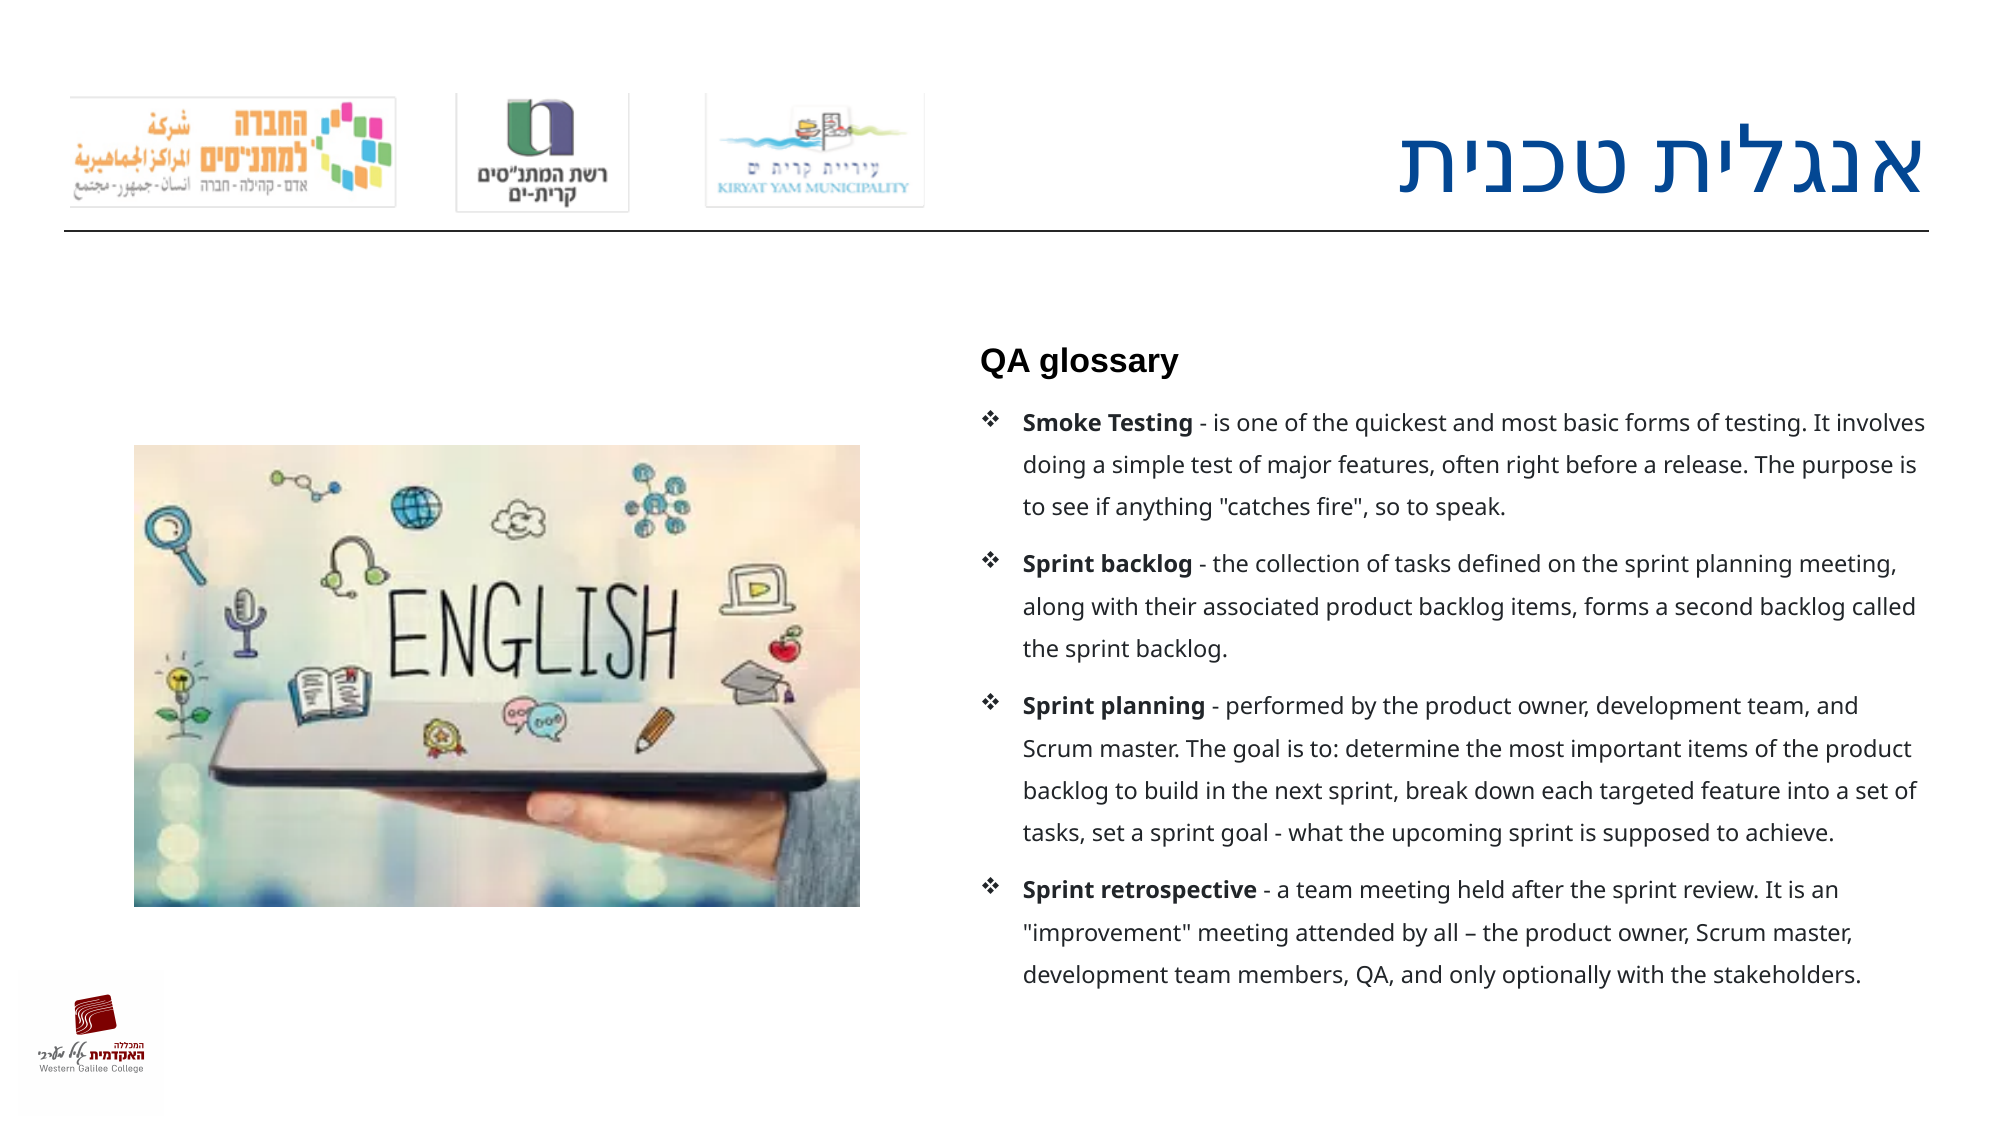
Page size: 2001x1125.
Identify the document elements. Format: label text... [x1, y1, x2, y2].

picture [70, 93, 925, 213]
list QA glossary Smoke Testing - is one of the quickest and most basic forms of testing. It involves doing a simple test of major features, often right before a release. The purpose is to see if anything "catches fire", so to speak. Sprint backlog - the collection of tasks defined on the sprint planning meeting, along with their associated product backlog items, forms a second backlog called the sprint backlog. Sprint planning - performed by the product owner, development team, and Scrum master. The goal is to: determine the most important items of the product backlog to build in the next sprint, break down each targeted feature into a set of tasks, set a sprint goal - what the upcoming sprint is supposed to achieve. Sprint retrospective - a team meeting held after the sprint review. It is an "improvement" meeting attended by all – the product owner, Scrum master, development team members, QA, and only optionally with the stakeholders. [979, 309, 1930, 1043]
picture [134, 445, 860, 907]
title אנגלית טכנית [64, 55, 1930, 221]
picture [18, 970, 164, 1116]
